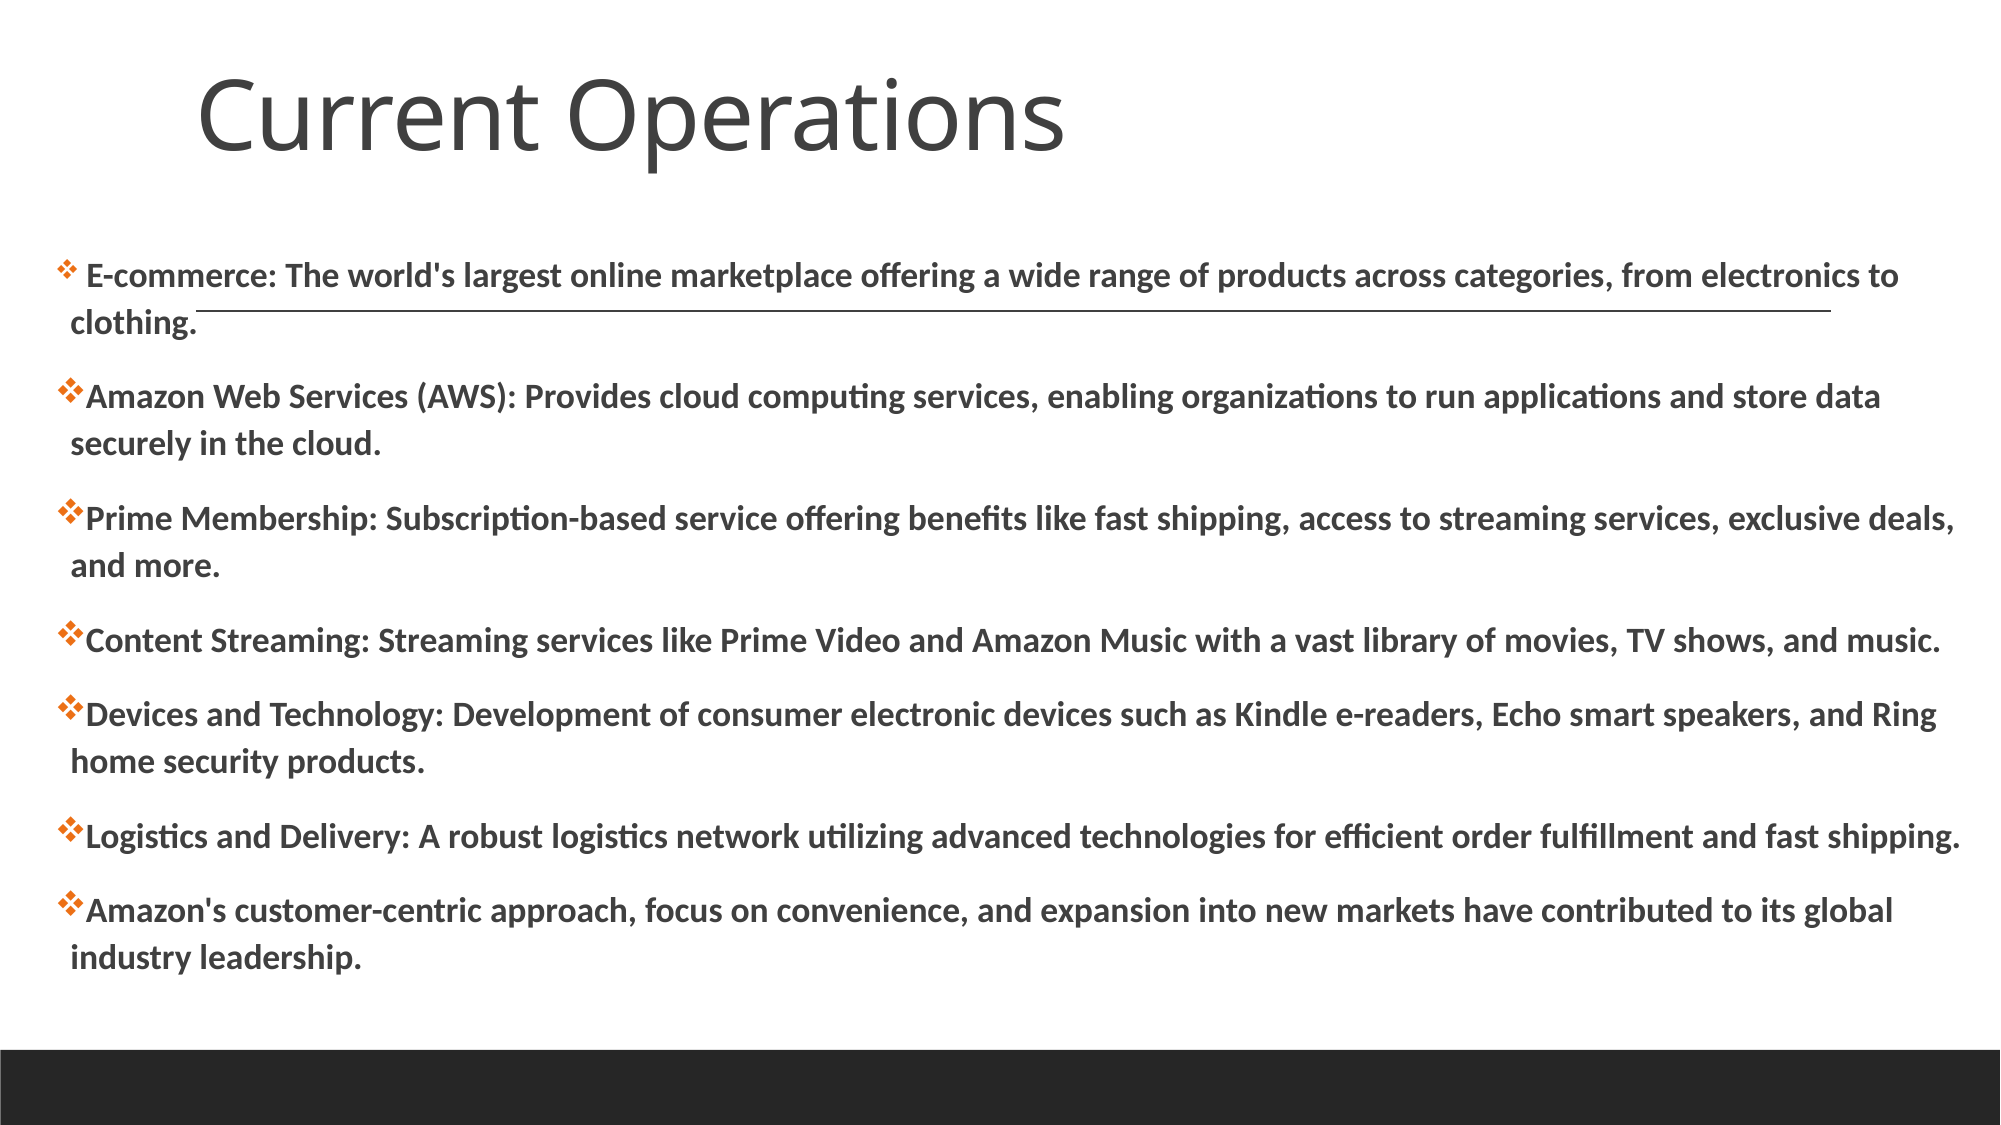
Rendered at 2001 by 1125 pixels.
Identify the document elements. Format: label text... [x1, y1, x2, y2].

title Current Operations [180, 12, 1830, 180]
list E-commerce: The world's largest online marketplace offering a wide range of products across categories, from electronics to clothing. Amazon Web Services (AWS): Provides cloud computing services, enabling organizations to run applications and store data securely in the cloud. Prime Membership: Subscription-based service offering benefits like fast shipping, access to streaming services, exclusive deals, and more. Content Streaming: Streaming services like Prime Video and Amazon Music with a vast library of movies, TV shows, and music. Devices and Technology: Development of consumer electronic devices such as Kindle e-readers, Echo smart speakers, and Ring home security products. Logistics and Delivery: A robust logistics network utilizing advanced technologies for efficient order fulfillment and fast shipping. Amazon's customer-centric approach, focus on convenience, and expansion into new markets have contributed to its global industry leadership. [54, 240, 1986, 1046]
